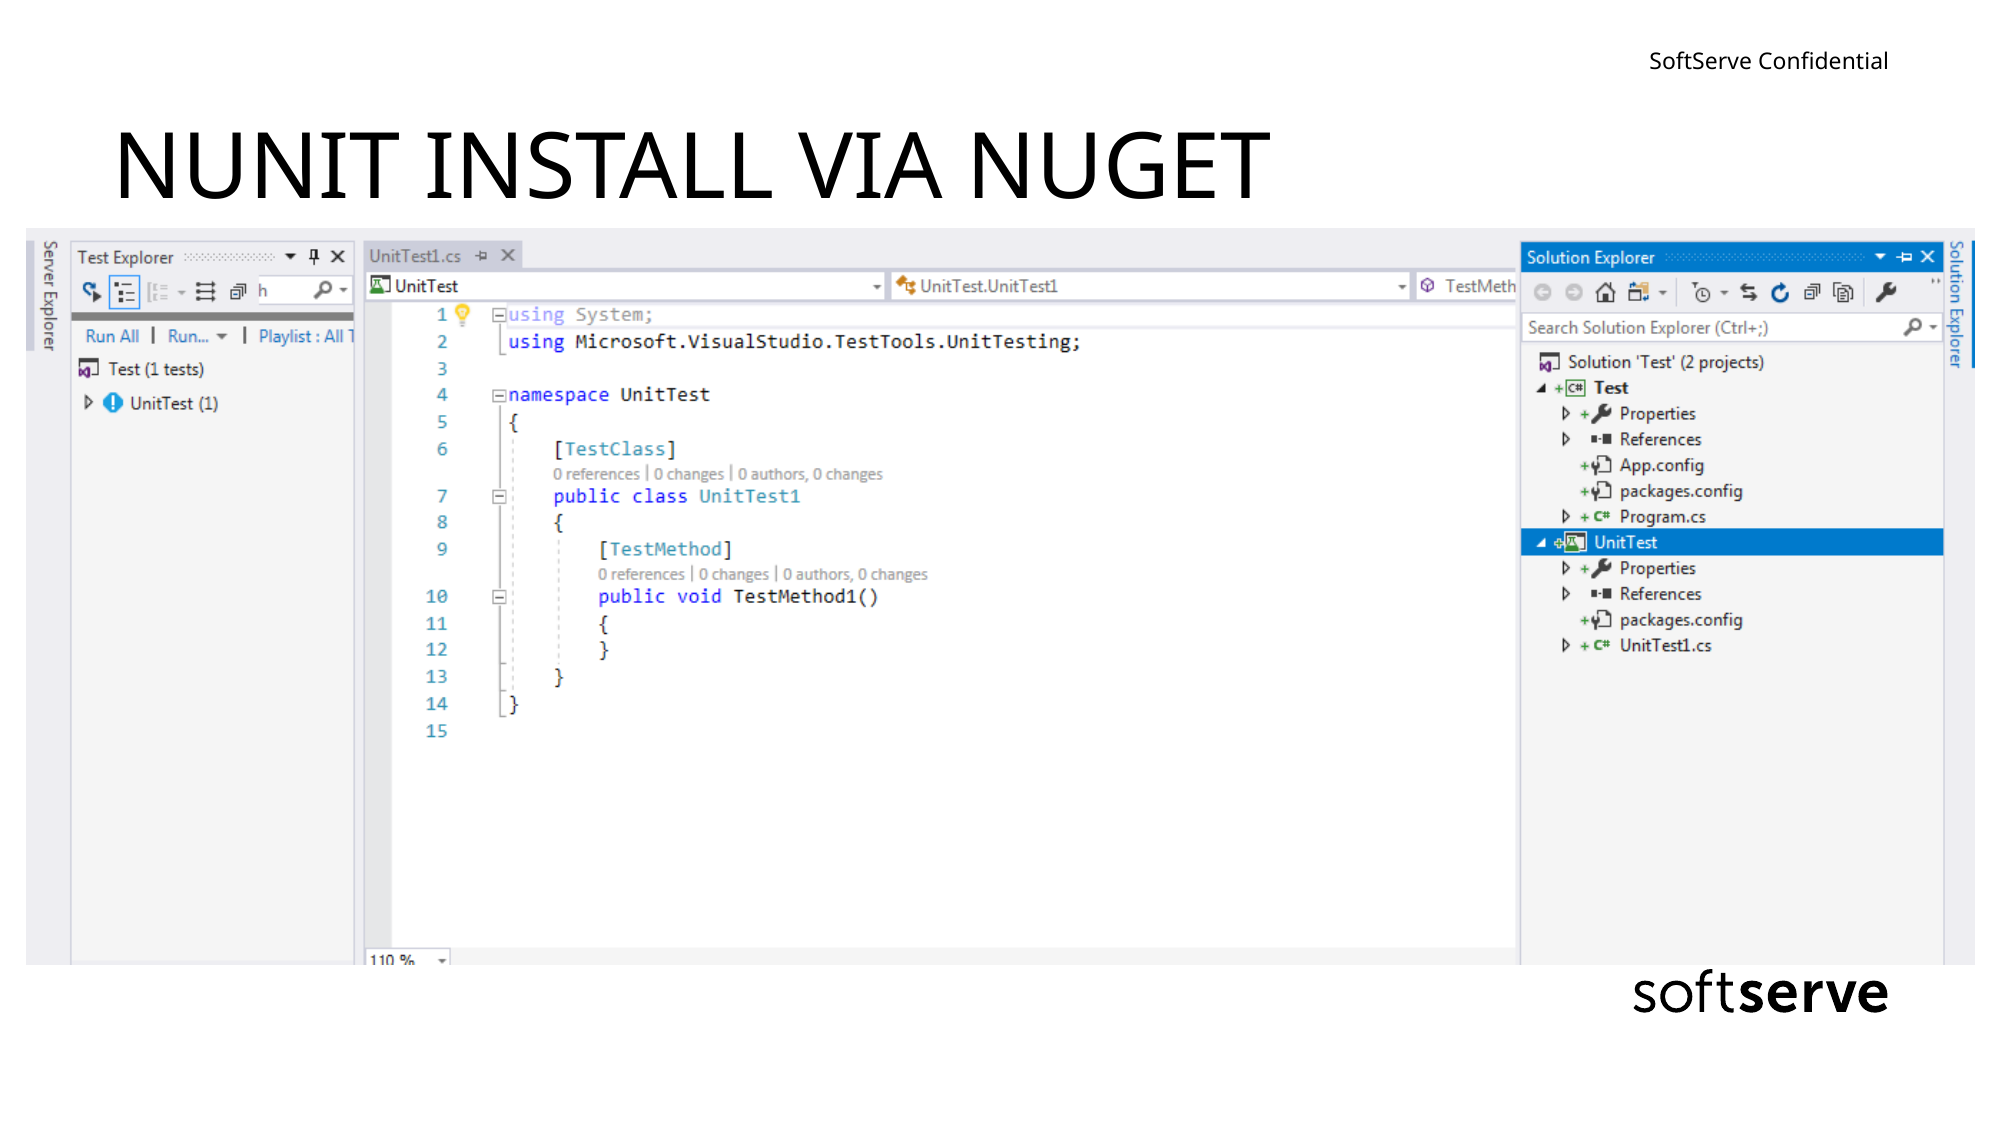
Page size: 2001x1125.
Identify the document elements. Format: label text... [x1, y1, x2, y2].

picture [26, 228, 1975, 965]
title NUNIT INSTALL VIA NUGET [112, 112, 1888, 225]
